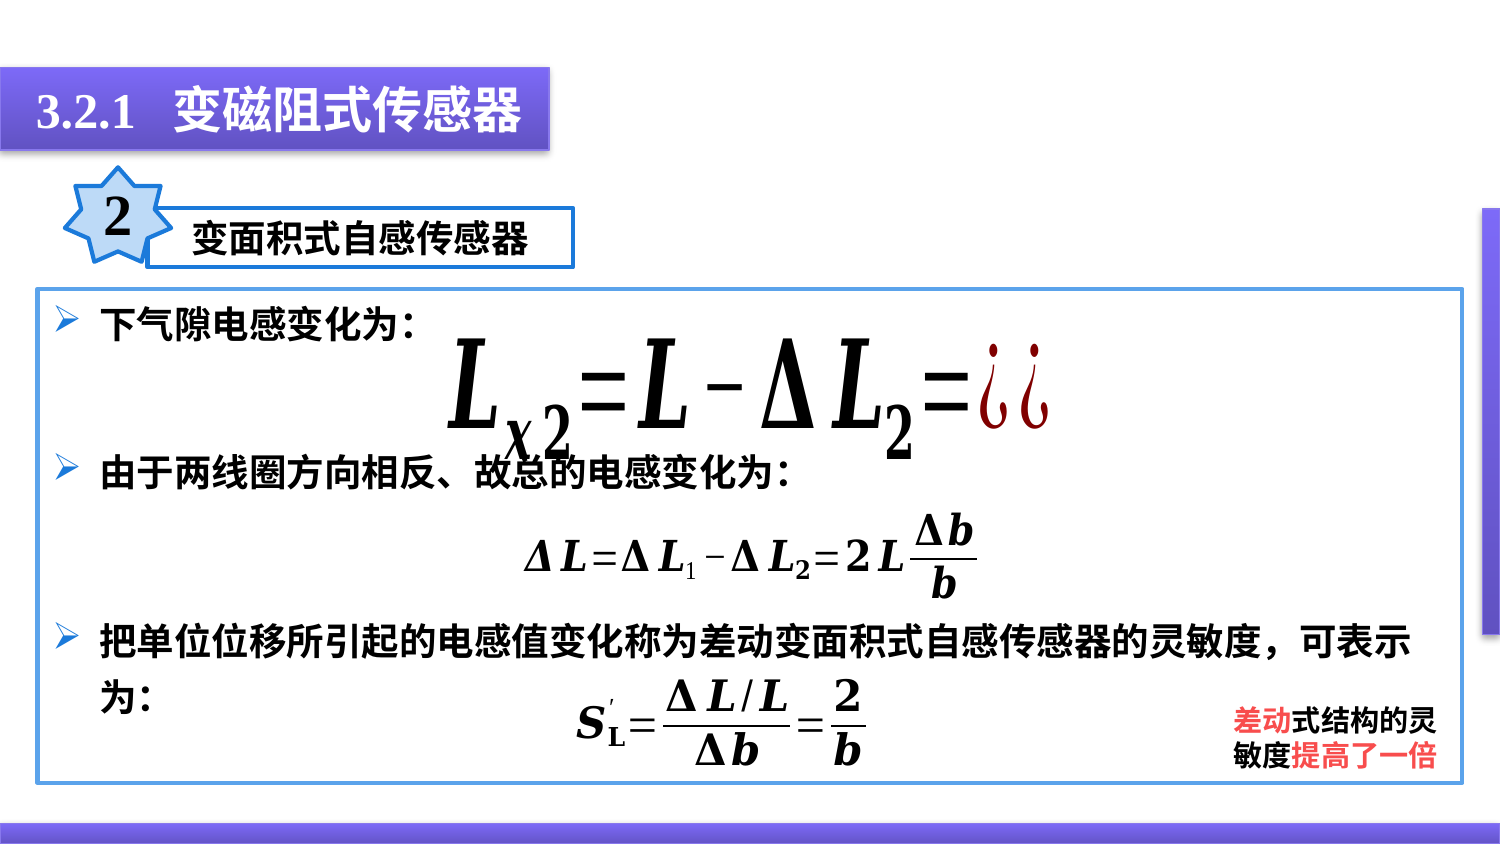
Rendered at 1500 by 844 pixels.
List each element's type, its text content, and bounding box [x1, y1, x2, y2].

text_box 下气隙电感变化为： 由于两线圈方向相反、故总的电感变化为： 把单位位移所引起的电感值变化称为差动变面积式自感传感器的灵敏度，可表示为： [35, 287, 1464, 785]
text_box [0, 67, 550, 151]
text_box 2 [62, 165, 174, 264]
text_box 3.2.1 变磁阻式传感器 [8, 71, 538, 146]
text_box 变面积式自感传感器 [145, 206, 575, 269]
text_box 差动式结构的灵敏度提高了一倍 [1218, 695, 1463, 780]
